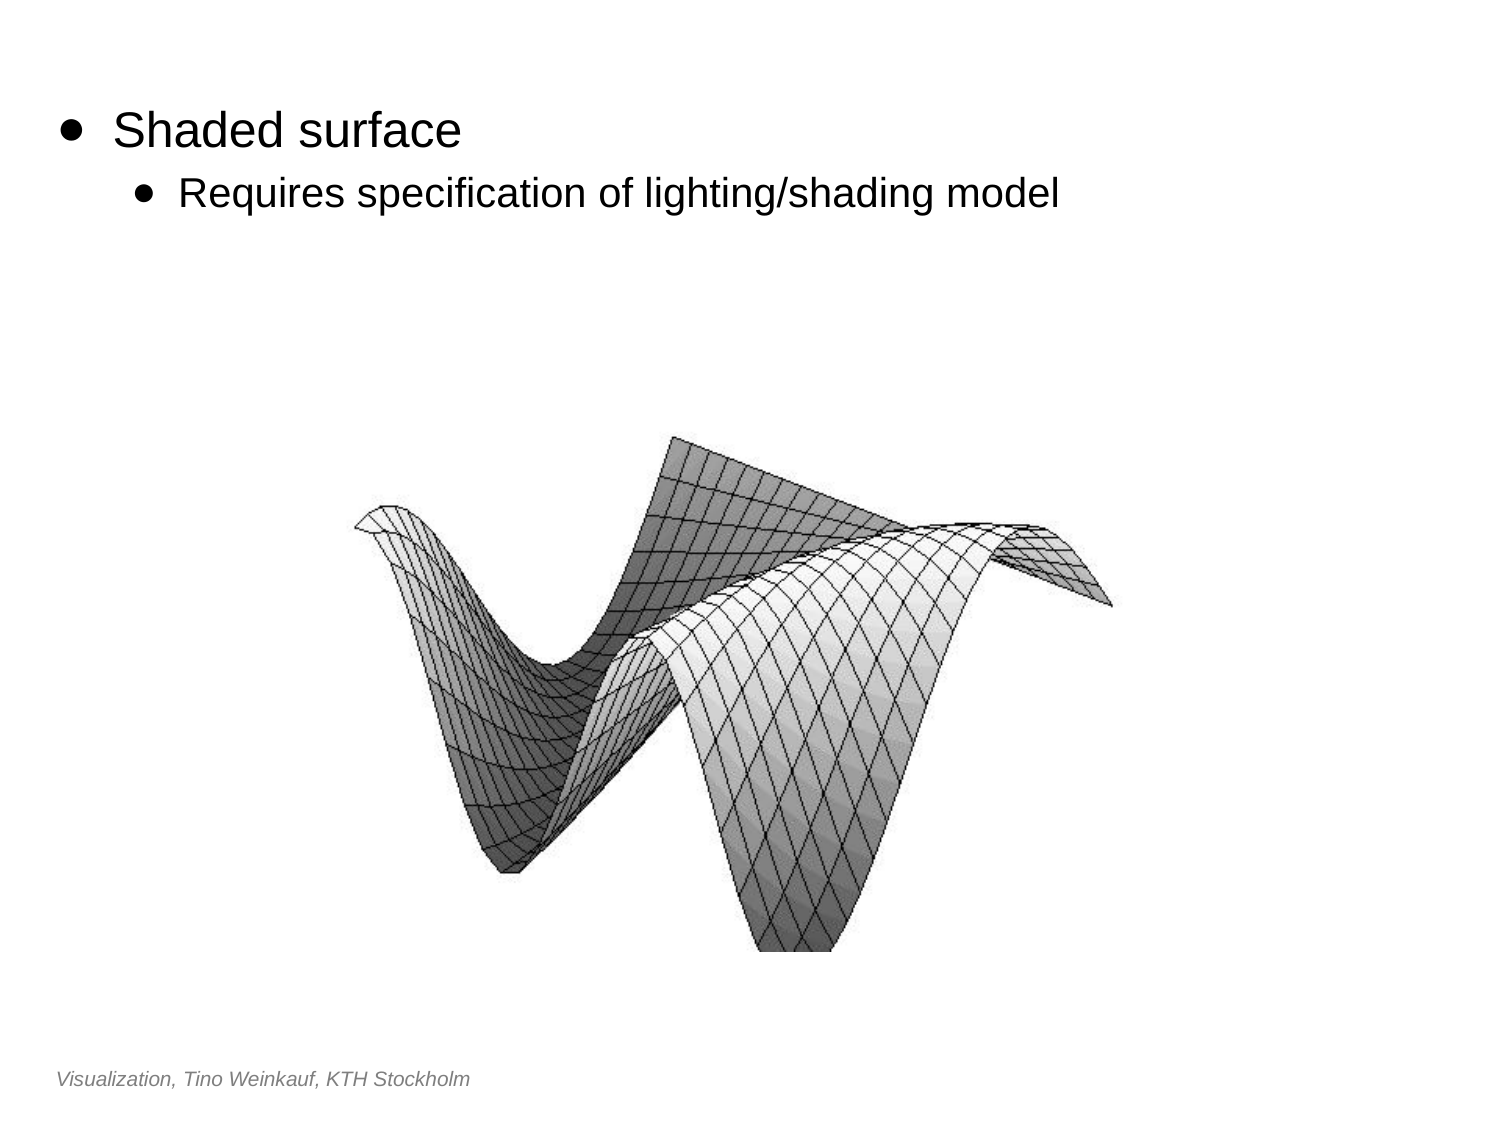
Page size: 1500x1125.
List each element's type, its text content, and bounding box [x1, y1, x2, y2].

list Shaded surface Requires specification of lighting/shading model [40, 89, 1460, 1036]
picture [247, 44, 1500, 952]
